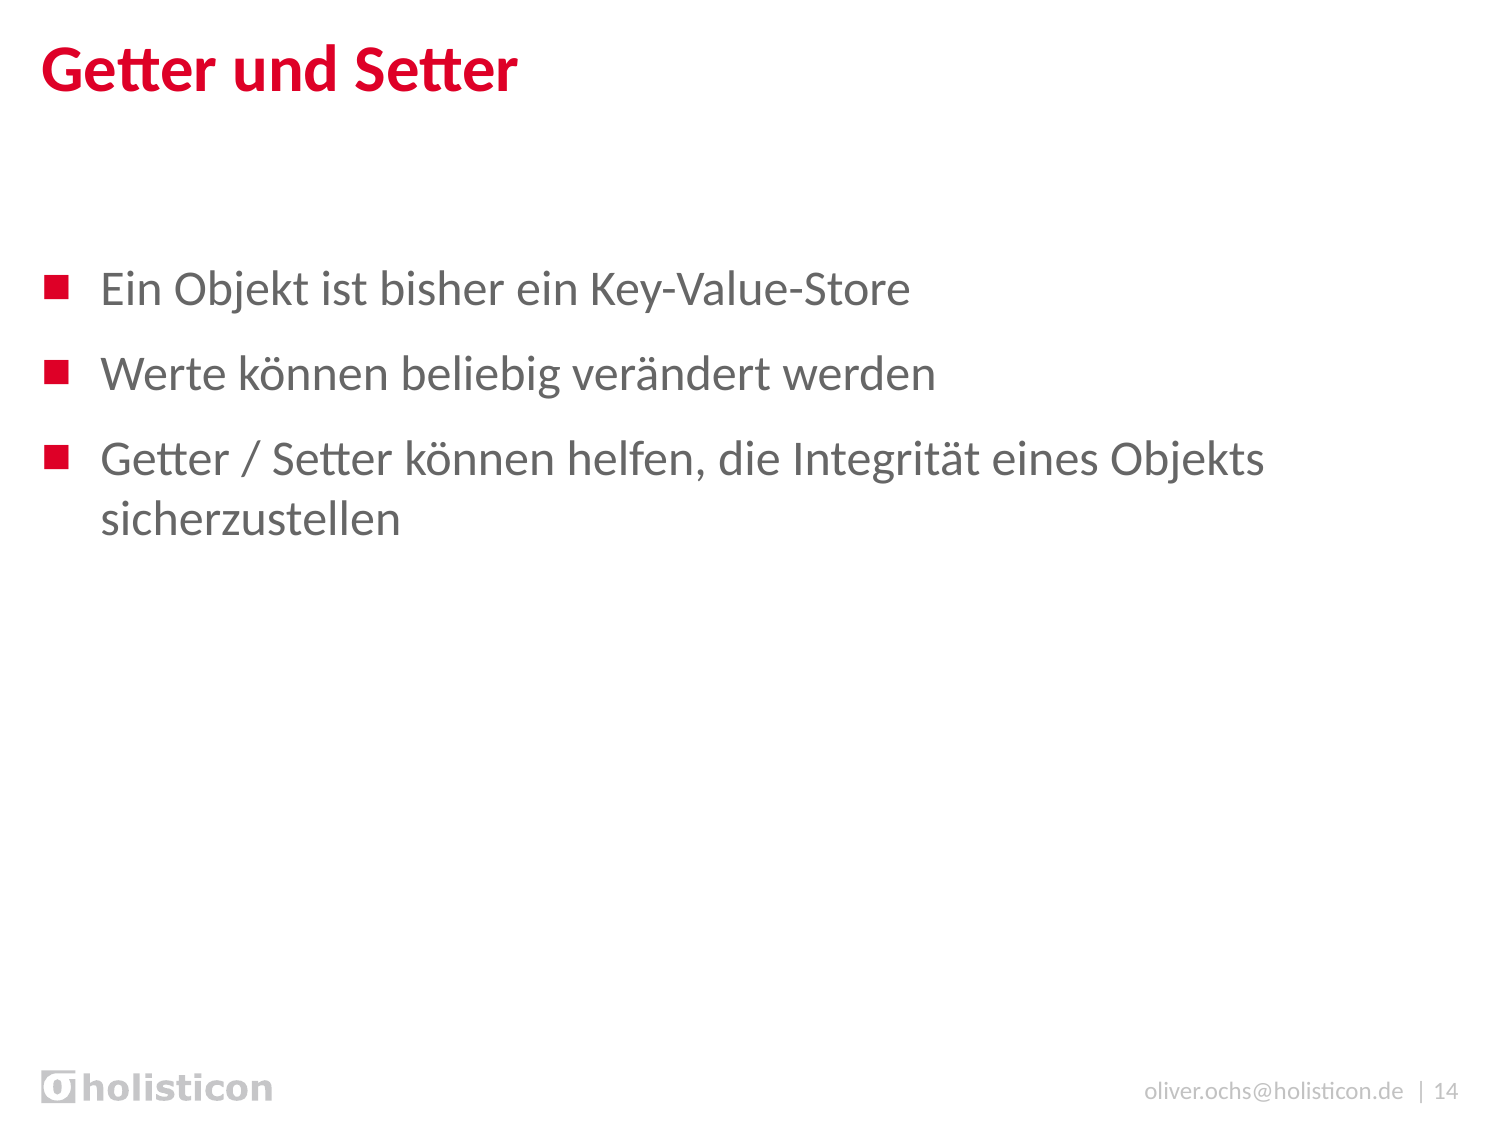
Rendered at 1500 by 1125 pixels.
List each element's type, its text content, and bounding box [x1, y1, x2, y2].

list Ein Objekt ist bisher ein Key-Value-Store Werte können beliebig verändert werden Getter / Setter können helfen, die Integrität eines Objekts sicherzustellen [41, 255, 1436, 1000]
title Getter und Setter [41, 24, 1436, 188]
